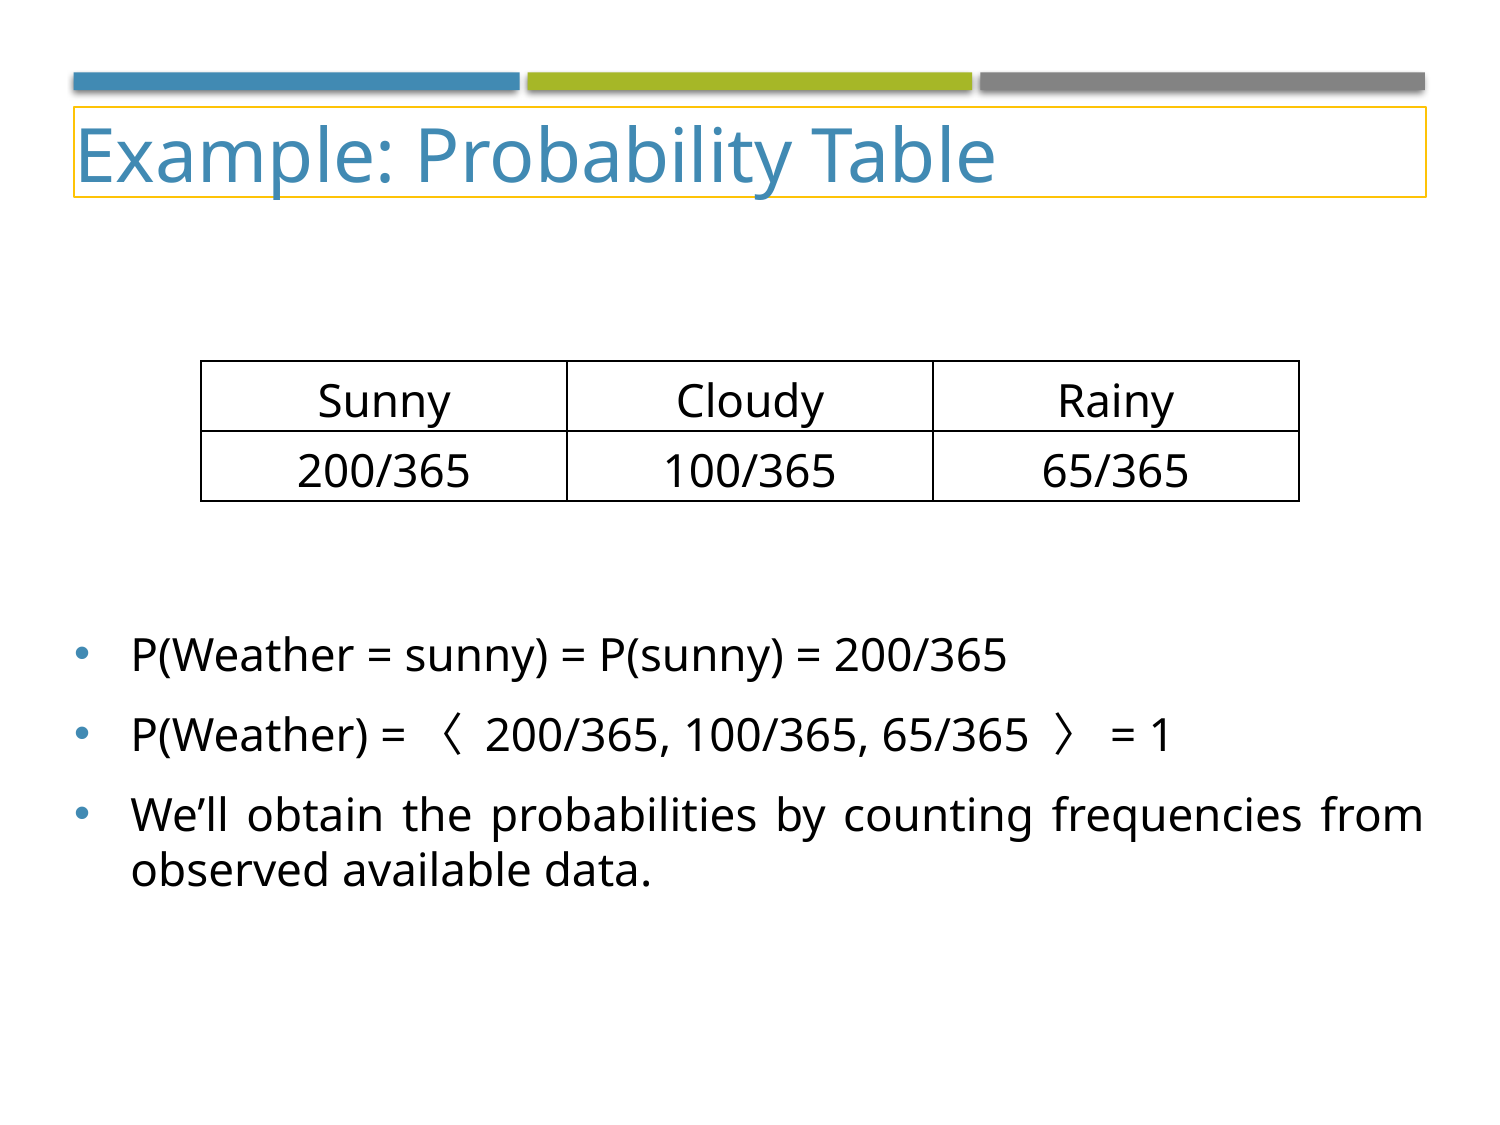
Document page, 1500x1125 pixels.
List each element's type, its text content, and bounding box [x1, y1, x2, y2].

table_header Sunny [202, 362, 566, 430]
table_cell 100/365 [568, 432, 932, 500]
table_header Rainy [934, 362, 1298, 430]
table_header Cloudy [568, 362, 932, 430]
table_cell 200/365 [202, 432, 566, 500]
table_cell 65/365 [934, 432, 1298, 500]
text_box P(Weather = sunny) = P(sunny) = 200/365 P(Weather) =〈 200/365, 100/365, 65/365 〉= 1 We’ll obtain the probabilities by counting frequencies from observed available data. [74, 625, 1426, 896]
text_box Example: Probability Table [74, 106, 1426, 198]
